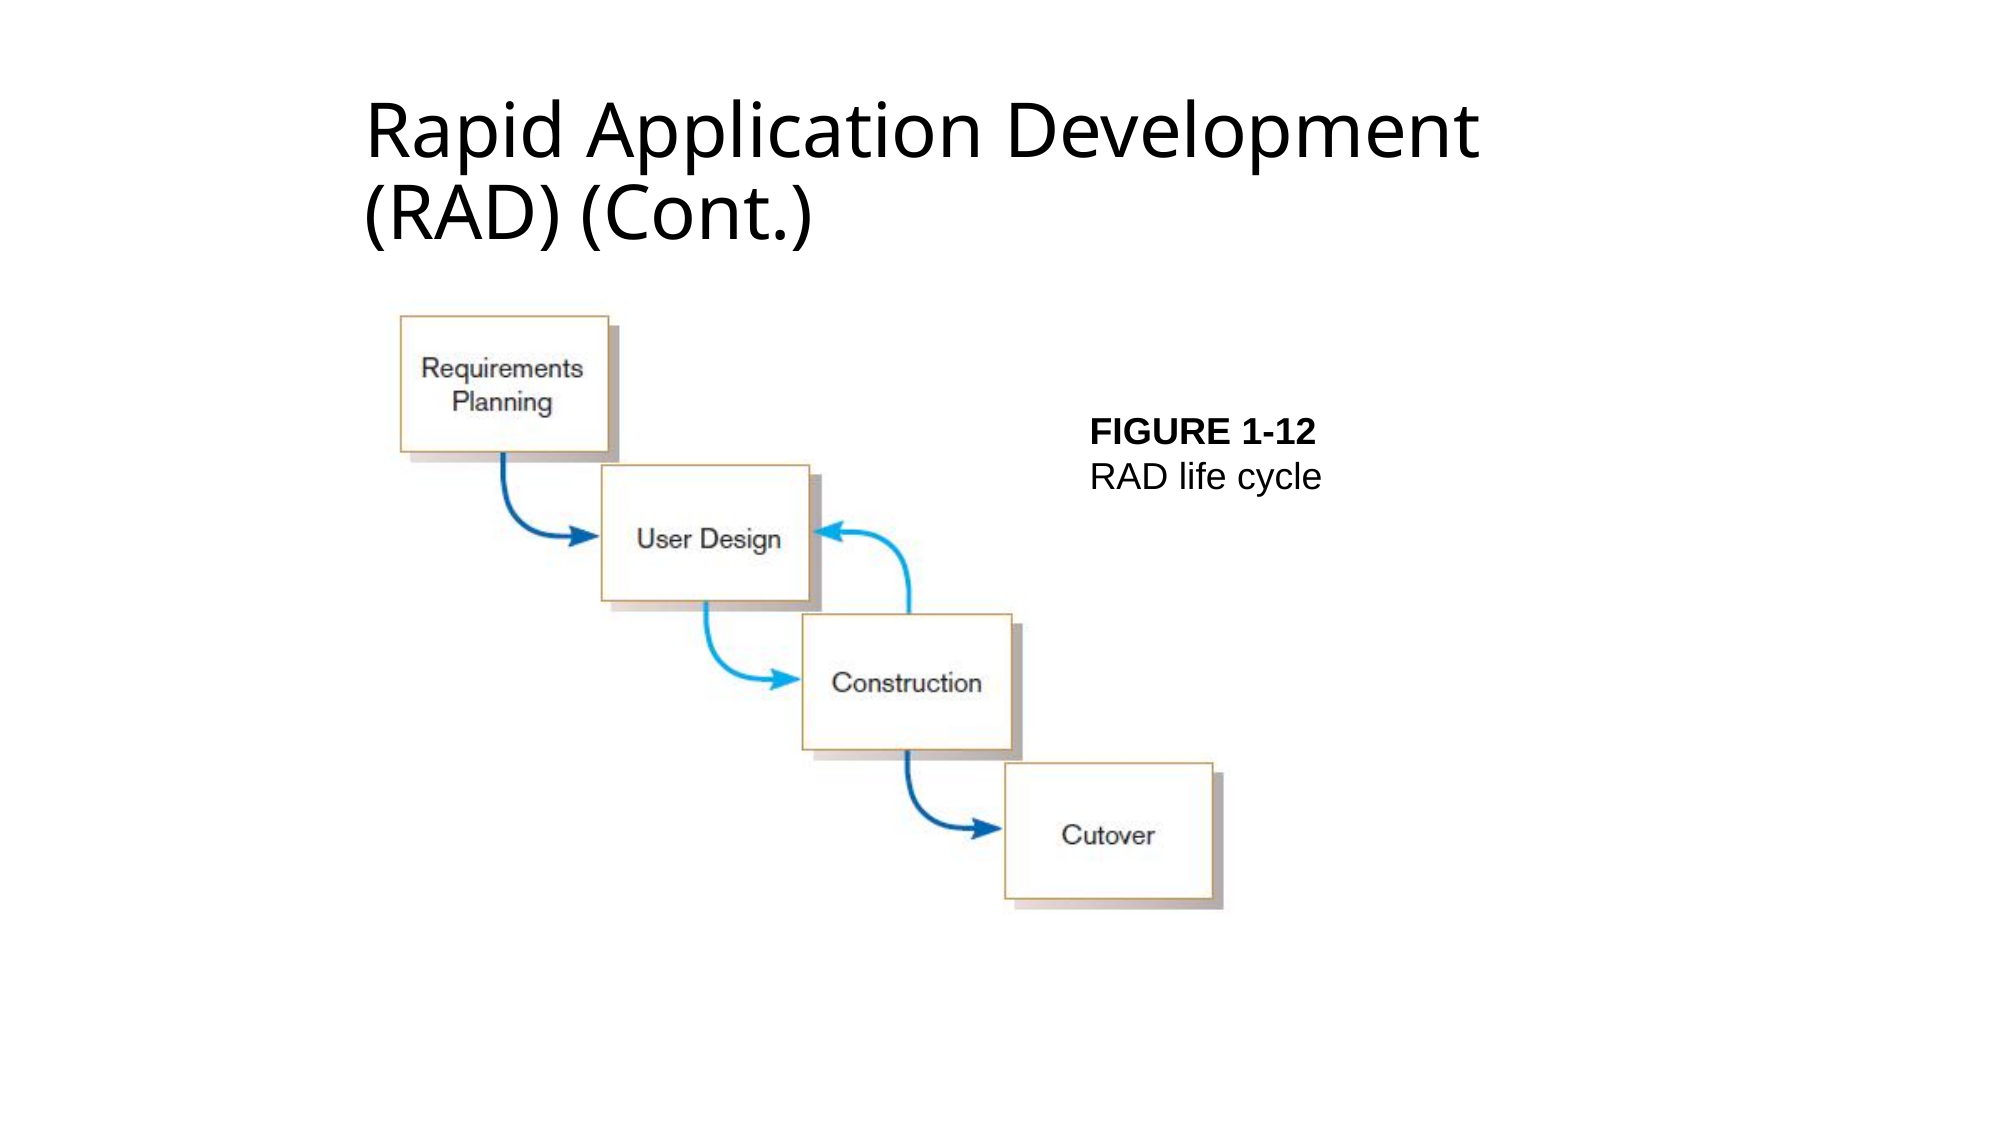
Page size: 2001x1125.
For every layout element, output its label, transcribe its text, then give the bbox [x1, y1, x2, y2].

text_box FIGURE 1-12 RAD life cycle [1244, 399, 1450, 505]
title Rapid Application Development (RAD) (Cont.) [349, 84, 1650, 264]
picture [387, 299, 1244, 925]
